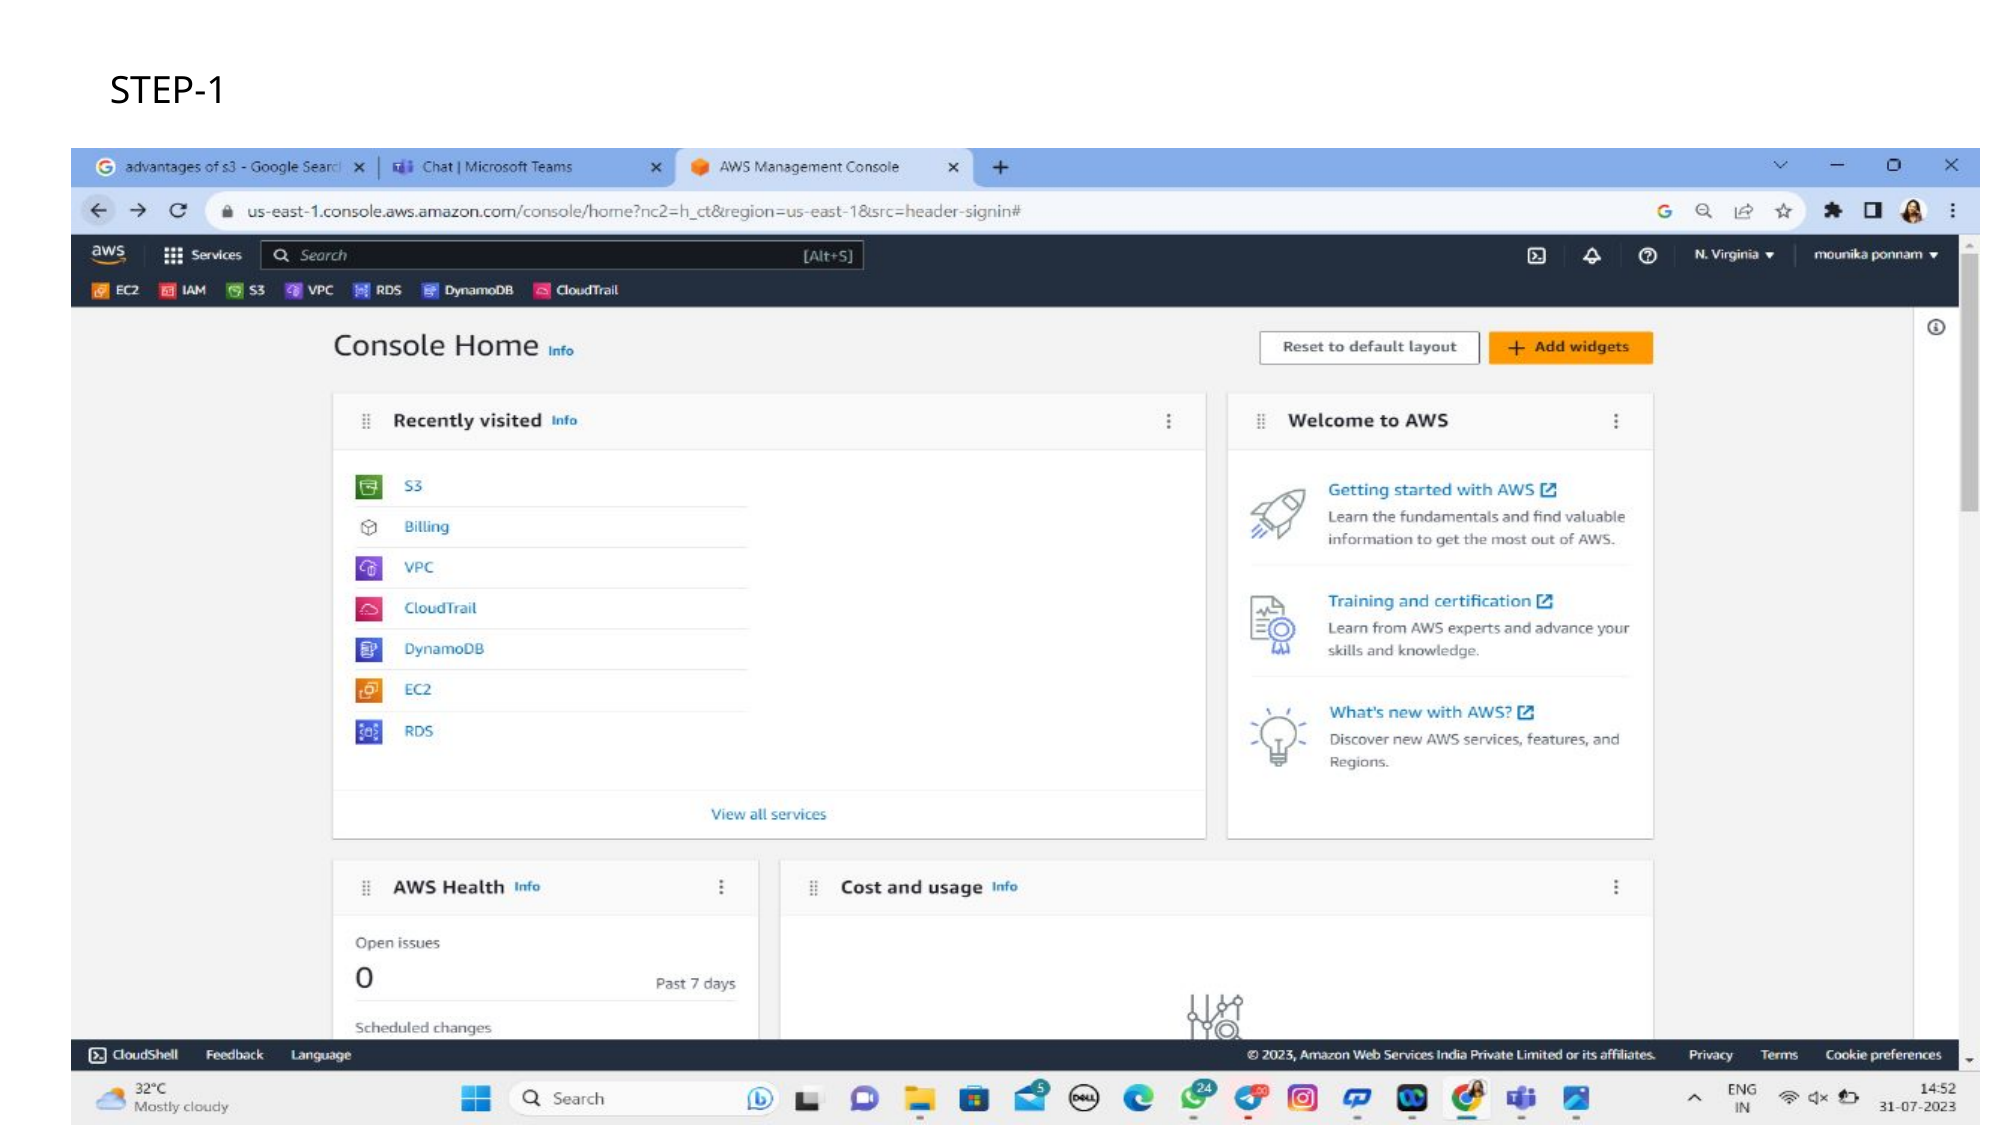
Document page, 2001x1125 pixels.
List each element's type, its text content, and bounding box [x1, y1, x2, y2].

text_box STEP-1 [95, 58, 417, 118]
picture [71, 148, 1980, 1125]
